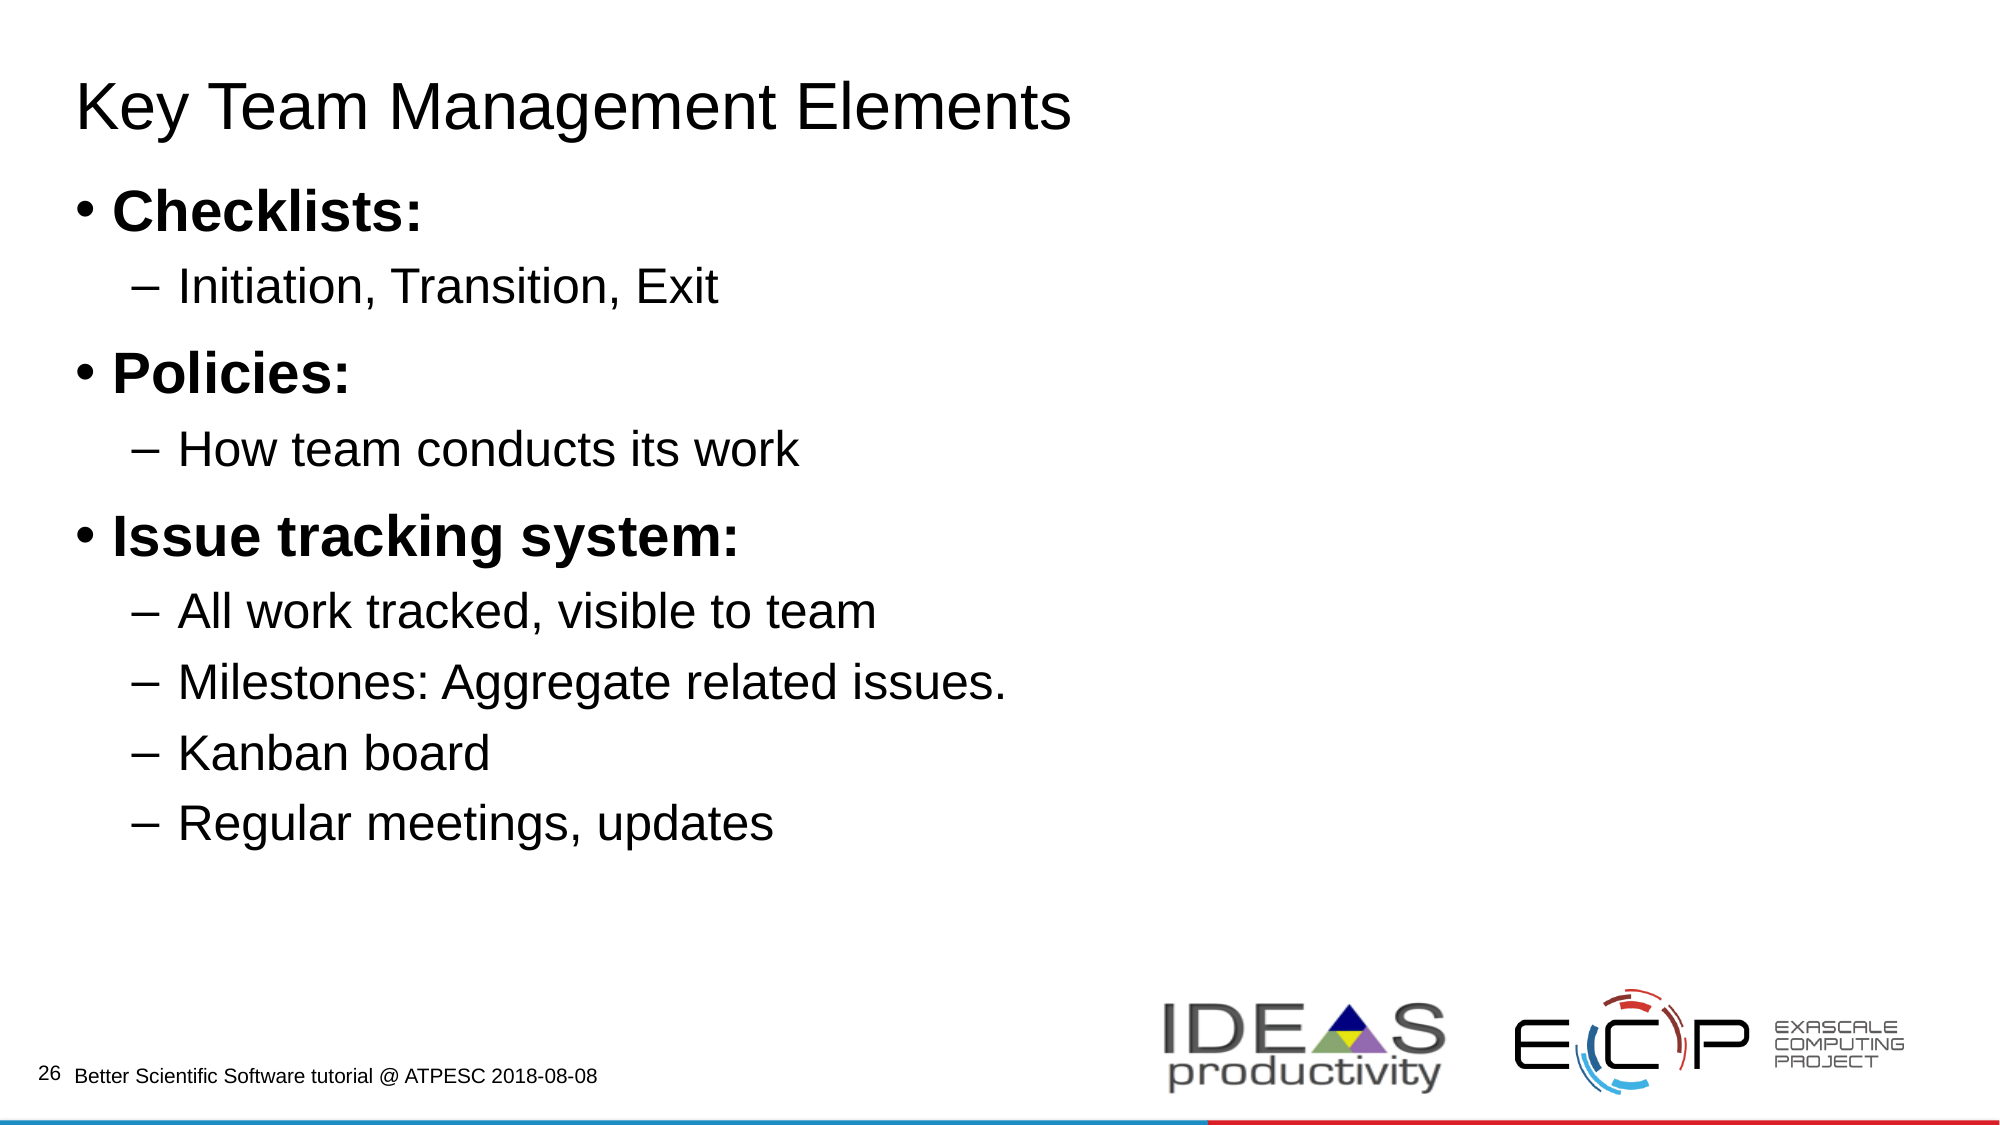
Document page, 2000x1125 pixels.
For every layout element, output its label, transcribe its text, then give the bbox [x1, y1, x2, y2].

title Key Team Management Elements [59, 67, 1926, 152]
list Checklists: Initiation, Transition, Exit Policies: How team conducts its work Issue tracking system: All work tracked, visible to team Milestones: Aggregate related issues. Kanban board Regular meetings, updates [59, 172, 1926, 838]
picture [1515, 989, 1904, 1095]
picture [1152, 995, 1456, 1101]
